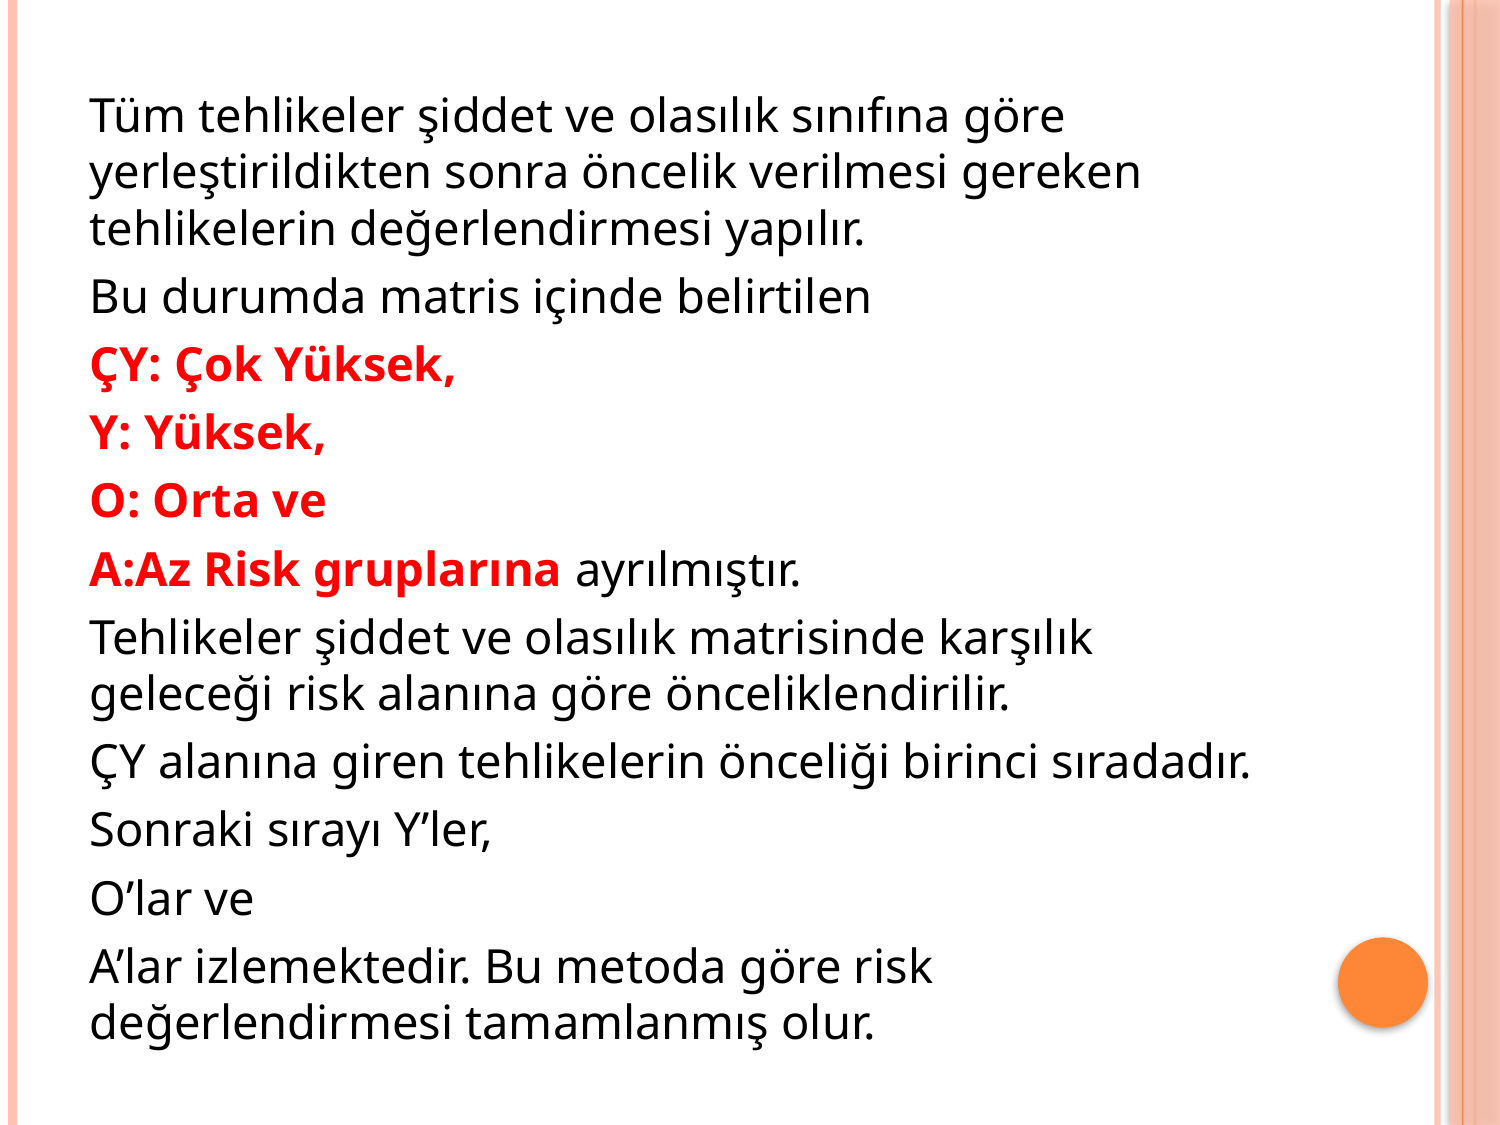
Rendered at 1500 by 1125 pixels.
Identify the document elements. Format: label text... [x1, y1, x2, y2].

list Tüm tehlikeler şiddet ve olasılık sınıfına göre yerleştirildikten sonra öncelik verilmesi gereken tehlikelerin değerlendirmesi yapılır. Bu durumda matris içinde belirtilen ÇY: Çok Yüksek, Y: Yüksek, O: Orta ve A:Az Risk gruplarına ayrılmıştır. Tehlikeler şiddet ve olasılık matrisinde karşılık geleceği risk alanına göre önceliklendirilir. ÇY alanına giren tehlikelerin önceliği birinci sıradadır. Sonraki sırayı Y’ler, O’lar ve A’lar izlemektedir. Bu metoda göre risk değerlendirmesi tamamlanmış olur. [75, 78, 1300, 1062]
